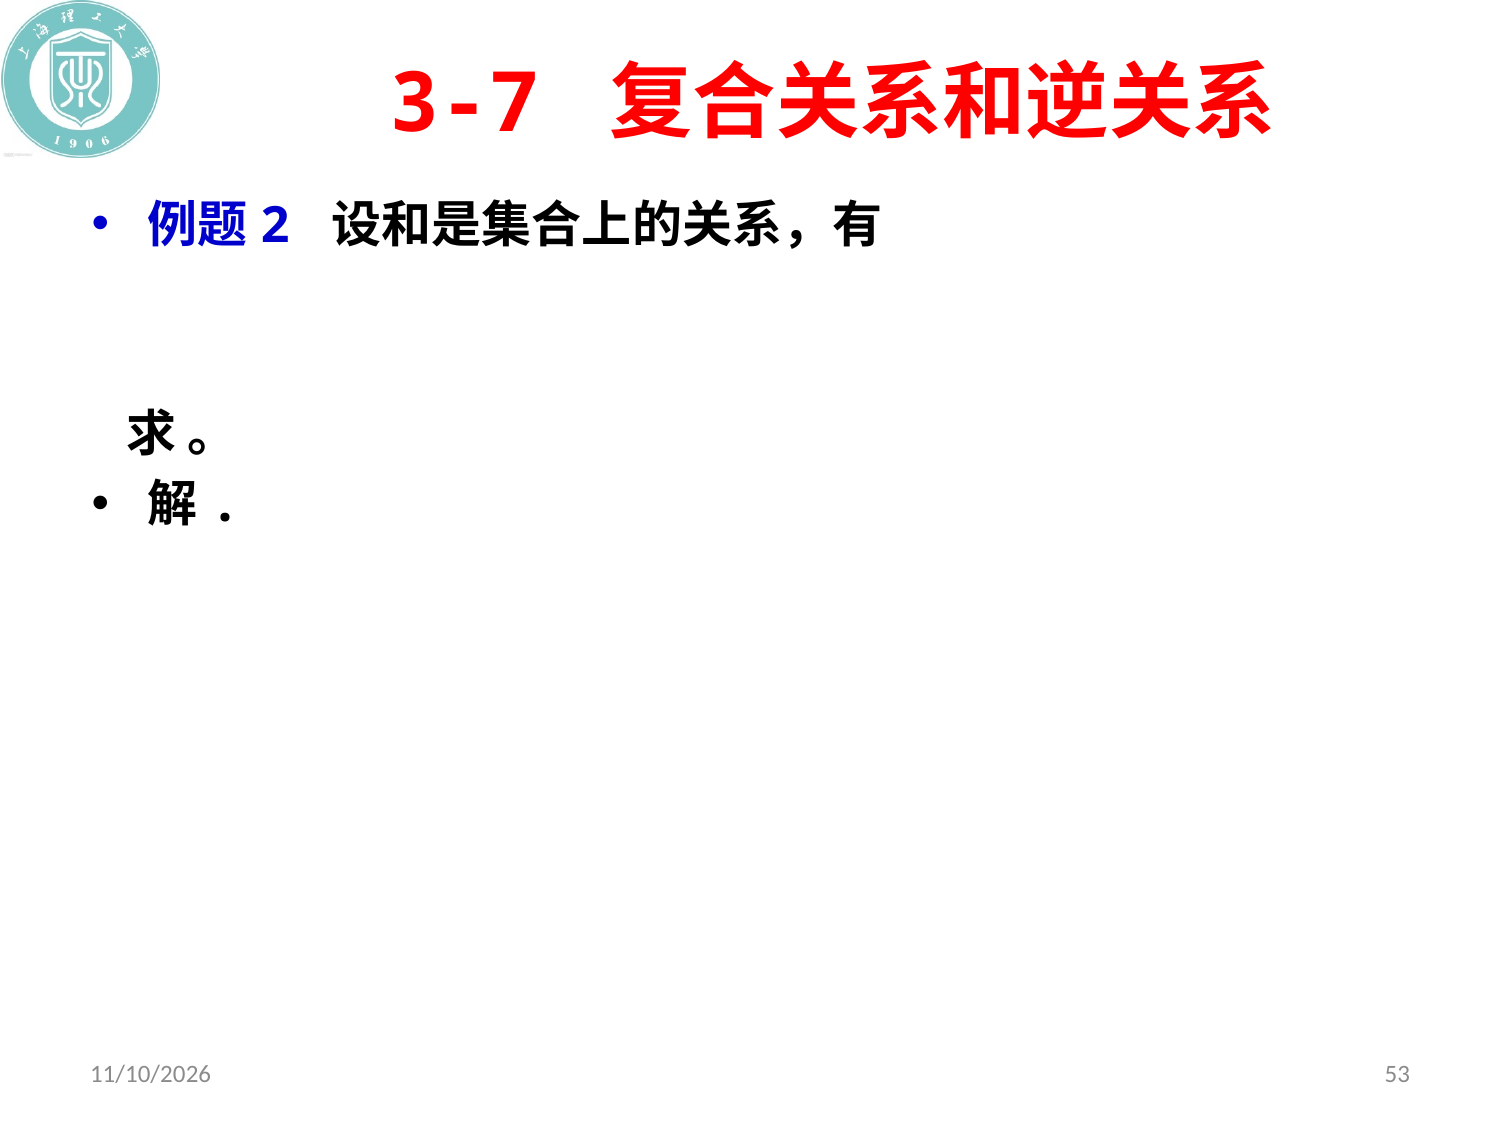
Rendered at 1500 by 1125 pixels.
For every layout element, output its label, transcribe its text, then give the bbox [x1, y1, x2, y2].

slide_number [75, 1042, 425, 1103]
title 3-7 复合关系和逆关系 [195, 11, 1471, 185]
picture [1, 0, 160, 158]
slide_number 53 [1074, 1042, 1425, 1103]
